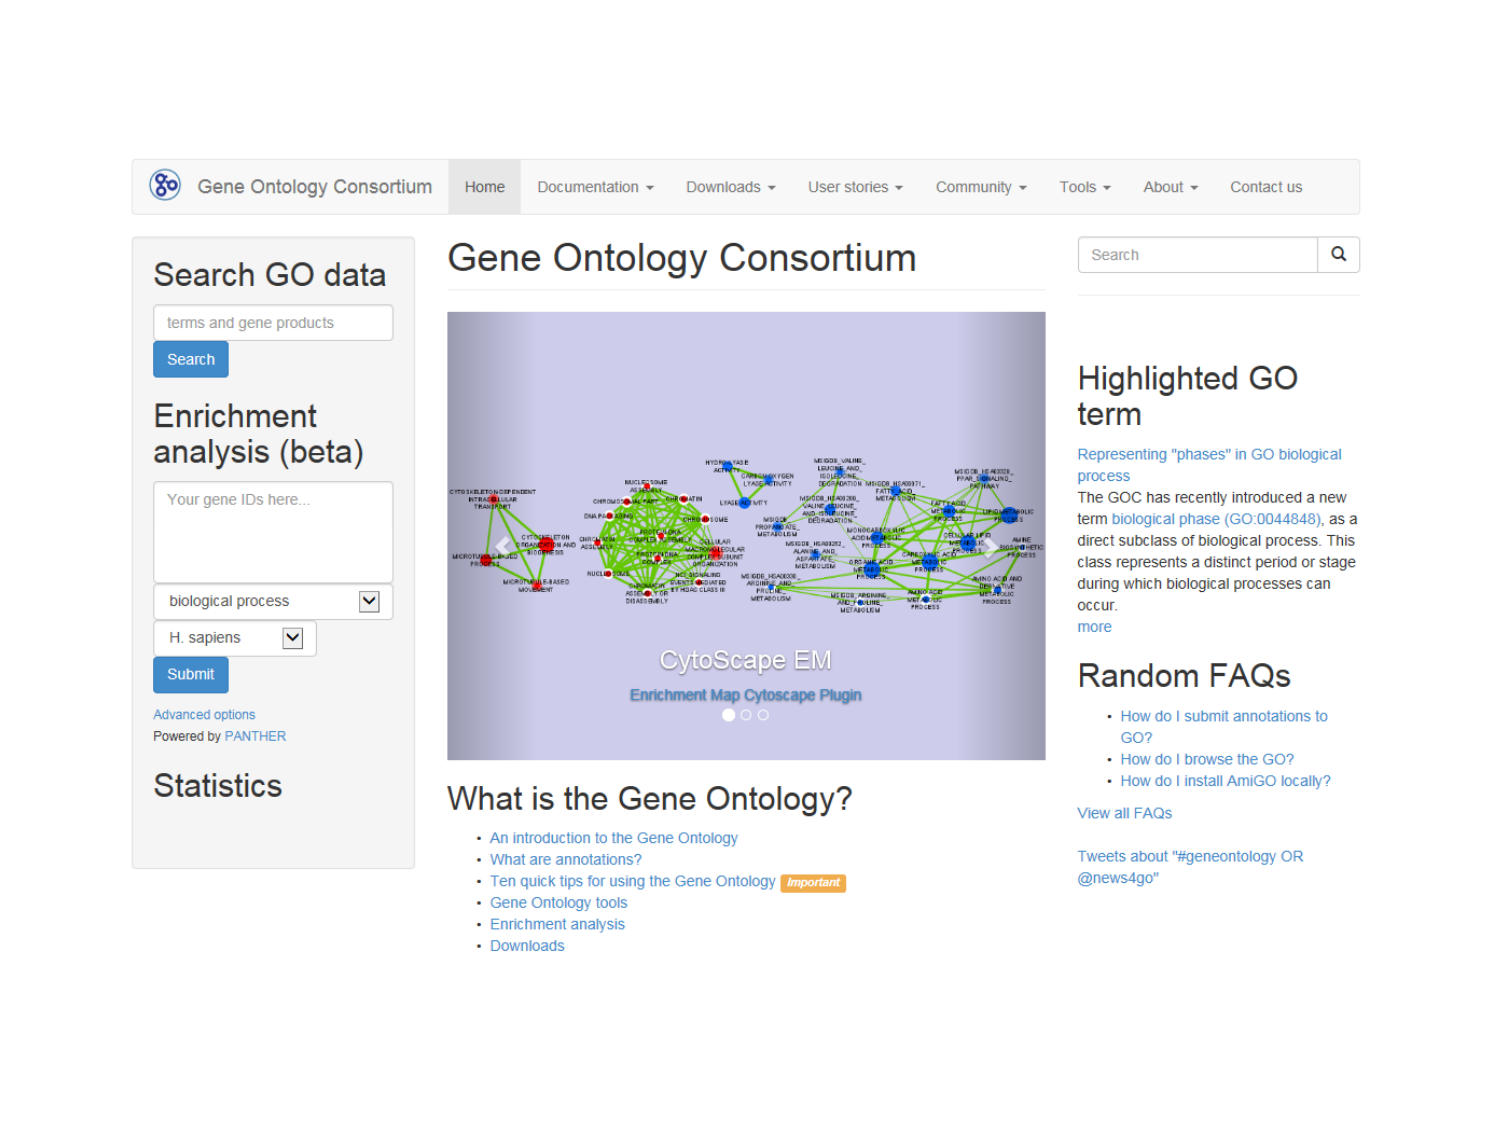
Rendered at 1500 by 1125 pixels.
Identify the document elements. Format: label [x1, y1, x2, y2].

picture [99, 149, 1397, 973]
